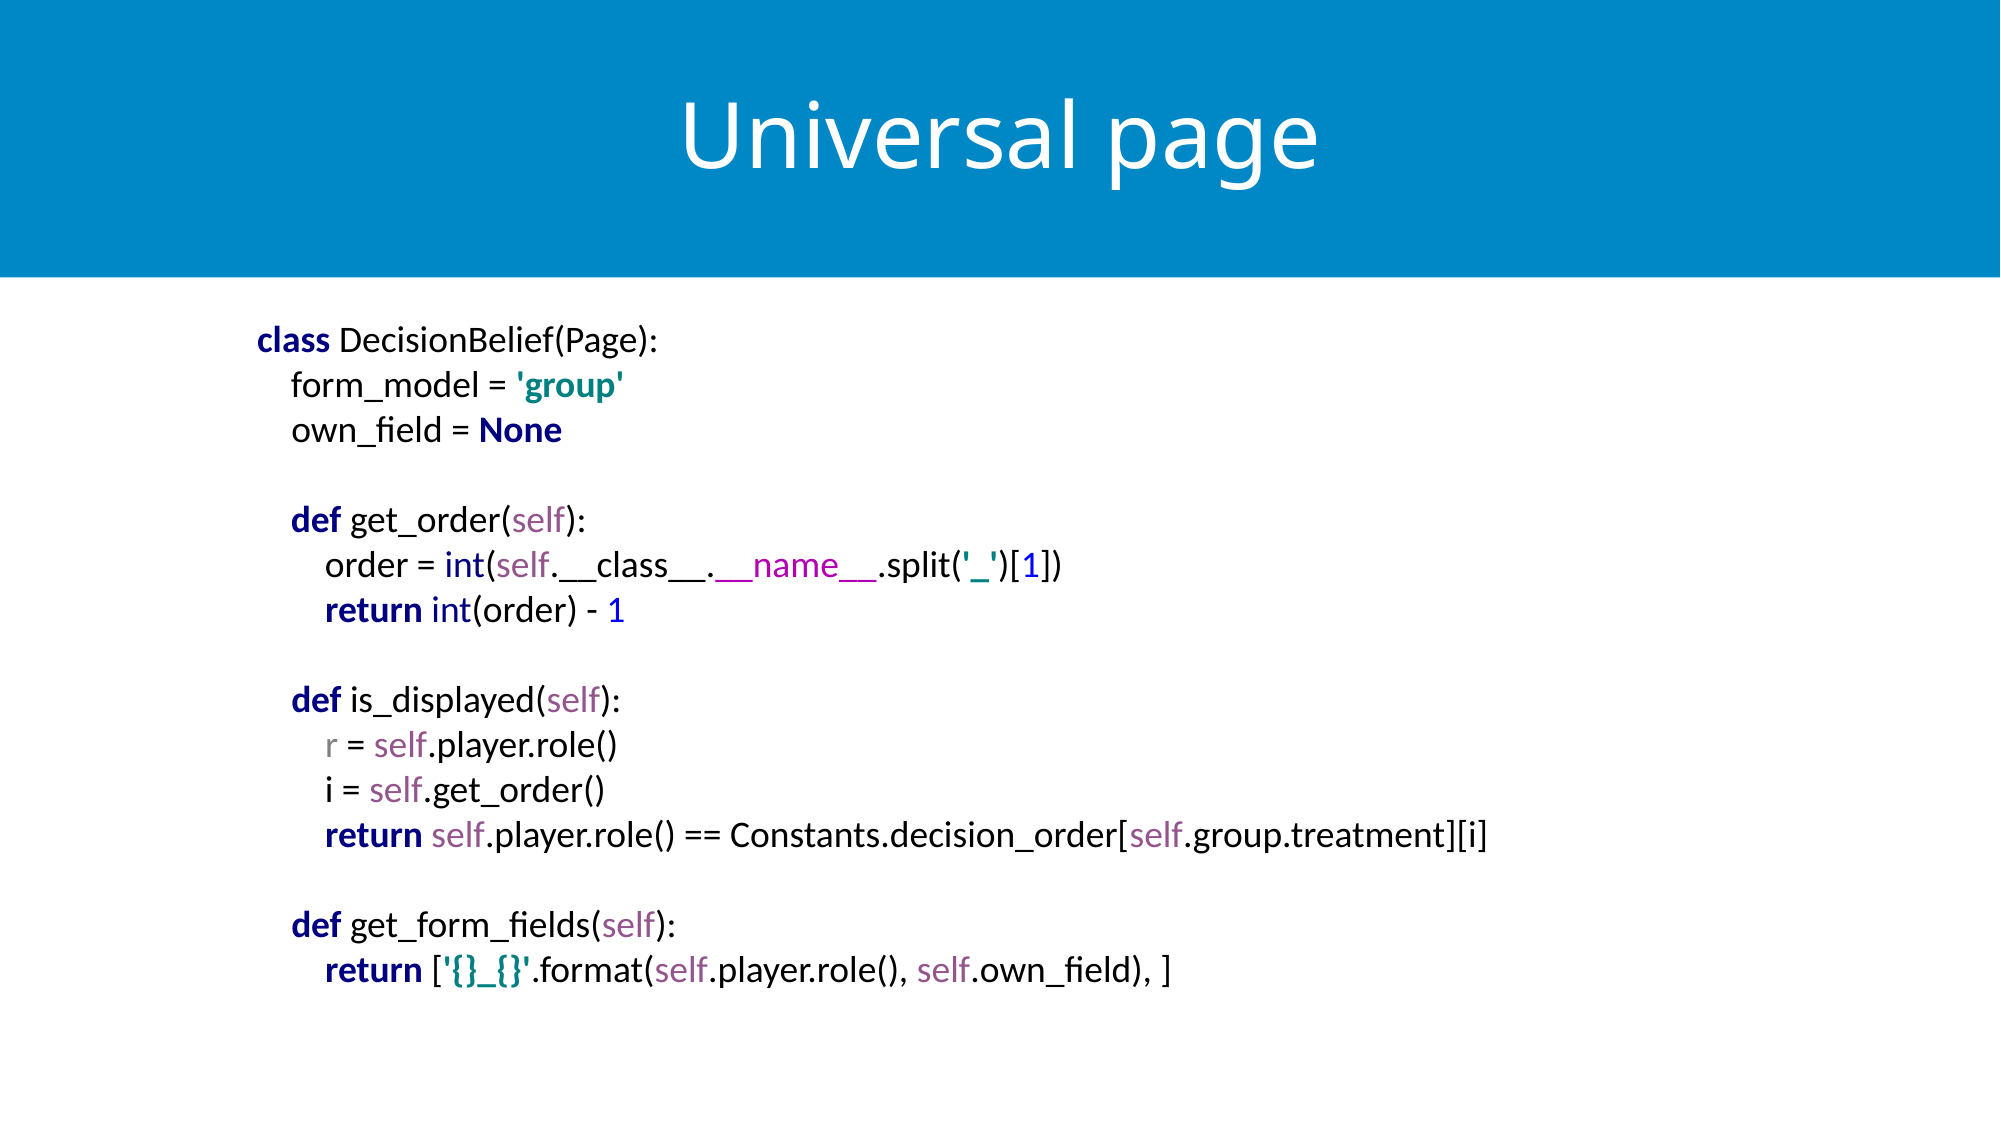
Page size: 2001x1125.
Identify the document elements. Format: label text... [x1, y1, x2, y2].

title Universal page [0, 0, 2000, 278]
text_box class DecisionBelief(Page): form_model = 'group' own_field = None def get_order(self): order = int(self.__class__.__name__.split('_')[1]) return int(order) - 1 def is_displayed(self): r = self.player.role() i = self.get_order() return self.player.role() == Constants.decision_order[self.group.treatment][i] def get_form_fields(self): return ['{}_{}'.format(self.player.role(), self.own_field), ] [242, 307, 1962, 998]
